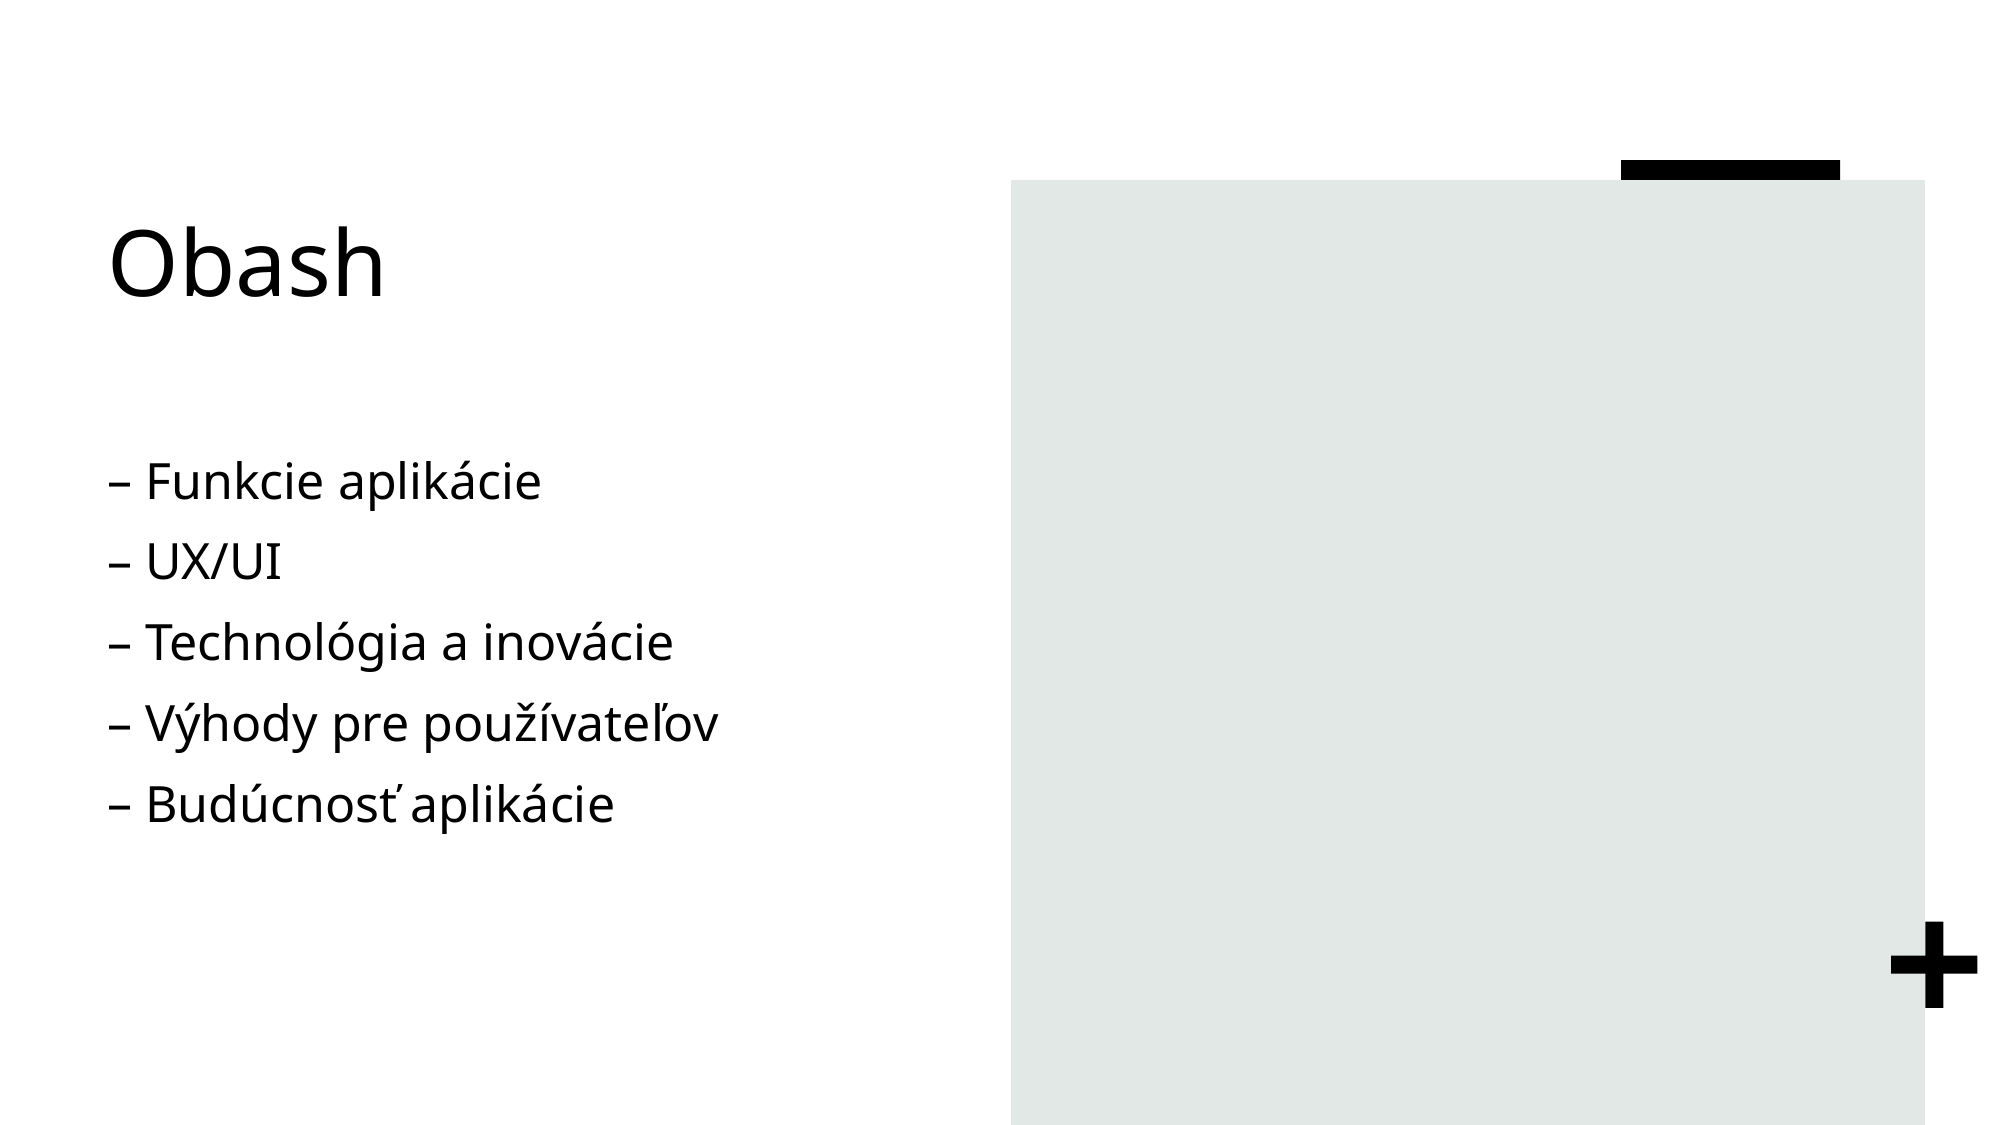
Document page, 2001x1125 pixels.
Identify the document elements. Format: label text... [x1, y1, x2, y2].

title Obash [92, 197, 1449, 435]
list Funkcie aplikácie UX/UI Technológia a inovácie Výhody pre používateľov Budúcnosť aplikácie [92, 441, 1449, 965]
